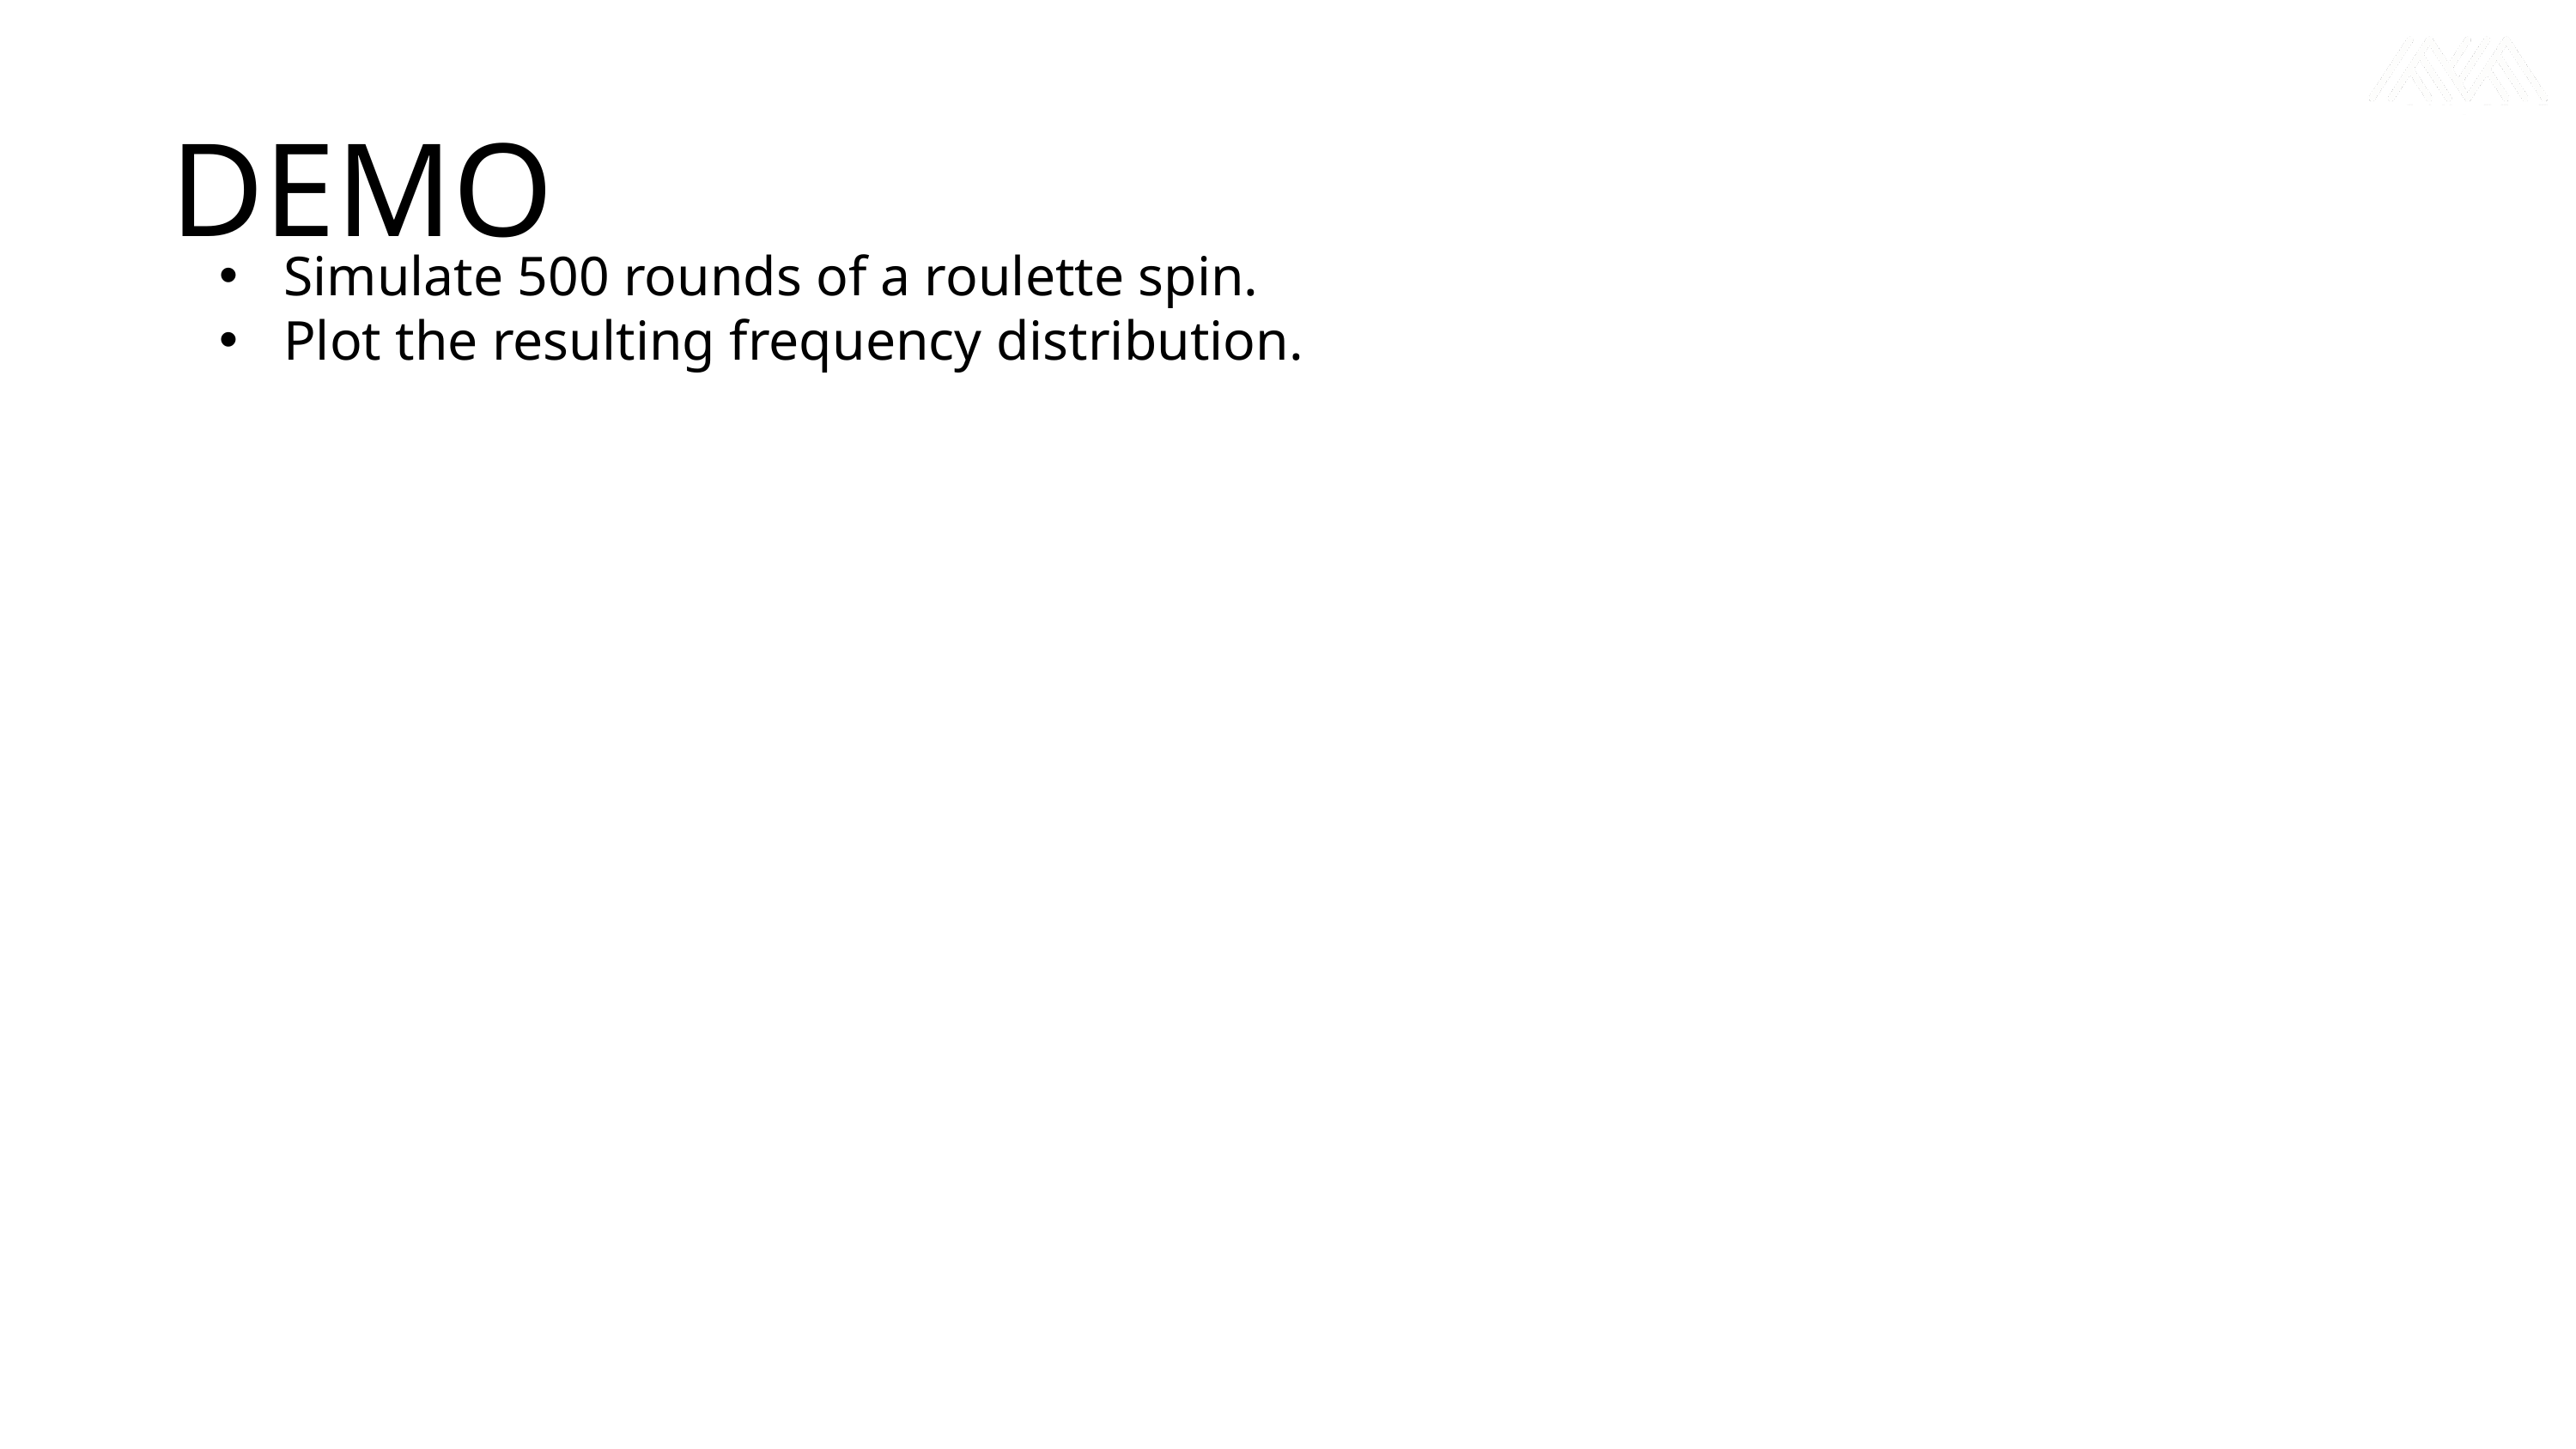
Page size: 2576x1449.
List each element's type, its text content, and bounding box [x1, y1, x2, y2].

text_box DEMO [170, 82, 622, 242]
picture [2318, 0, 2576, 194]
text_box Simulate 500 rounds of a roulette spin. Plot the resulting frequency distribution. [170, 242, 1331, 372]
